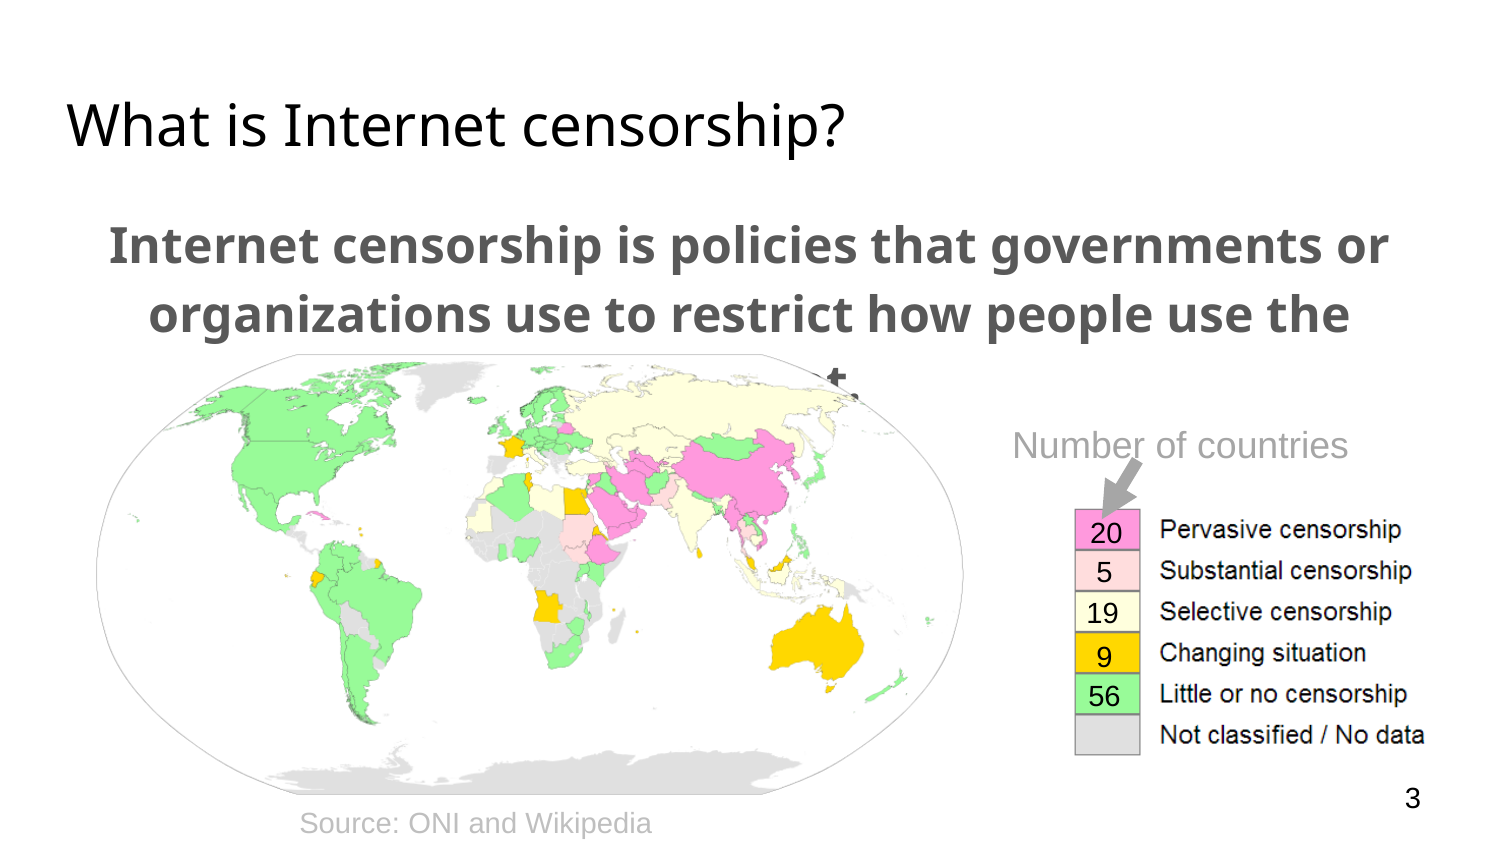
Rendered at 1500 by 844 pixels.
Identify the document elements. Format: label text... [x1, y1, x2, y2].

list Internet censorship is policies that governments or organizations use to restrict how people use the Internet. [51, 189, 1449, 750]
title What is Internet censorship? [51, 72, 1449, 167]
picture [1070, 503, 1430, 760]
slide_number 3 [1389, 764, 1480, 830]
text_box Source: ONI and Wikipedia [288, 807, 665, 844]
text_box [994, 413, 1367, 520]
picture [90, 348, 969, 800]
